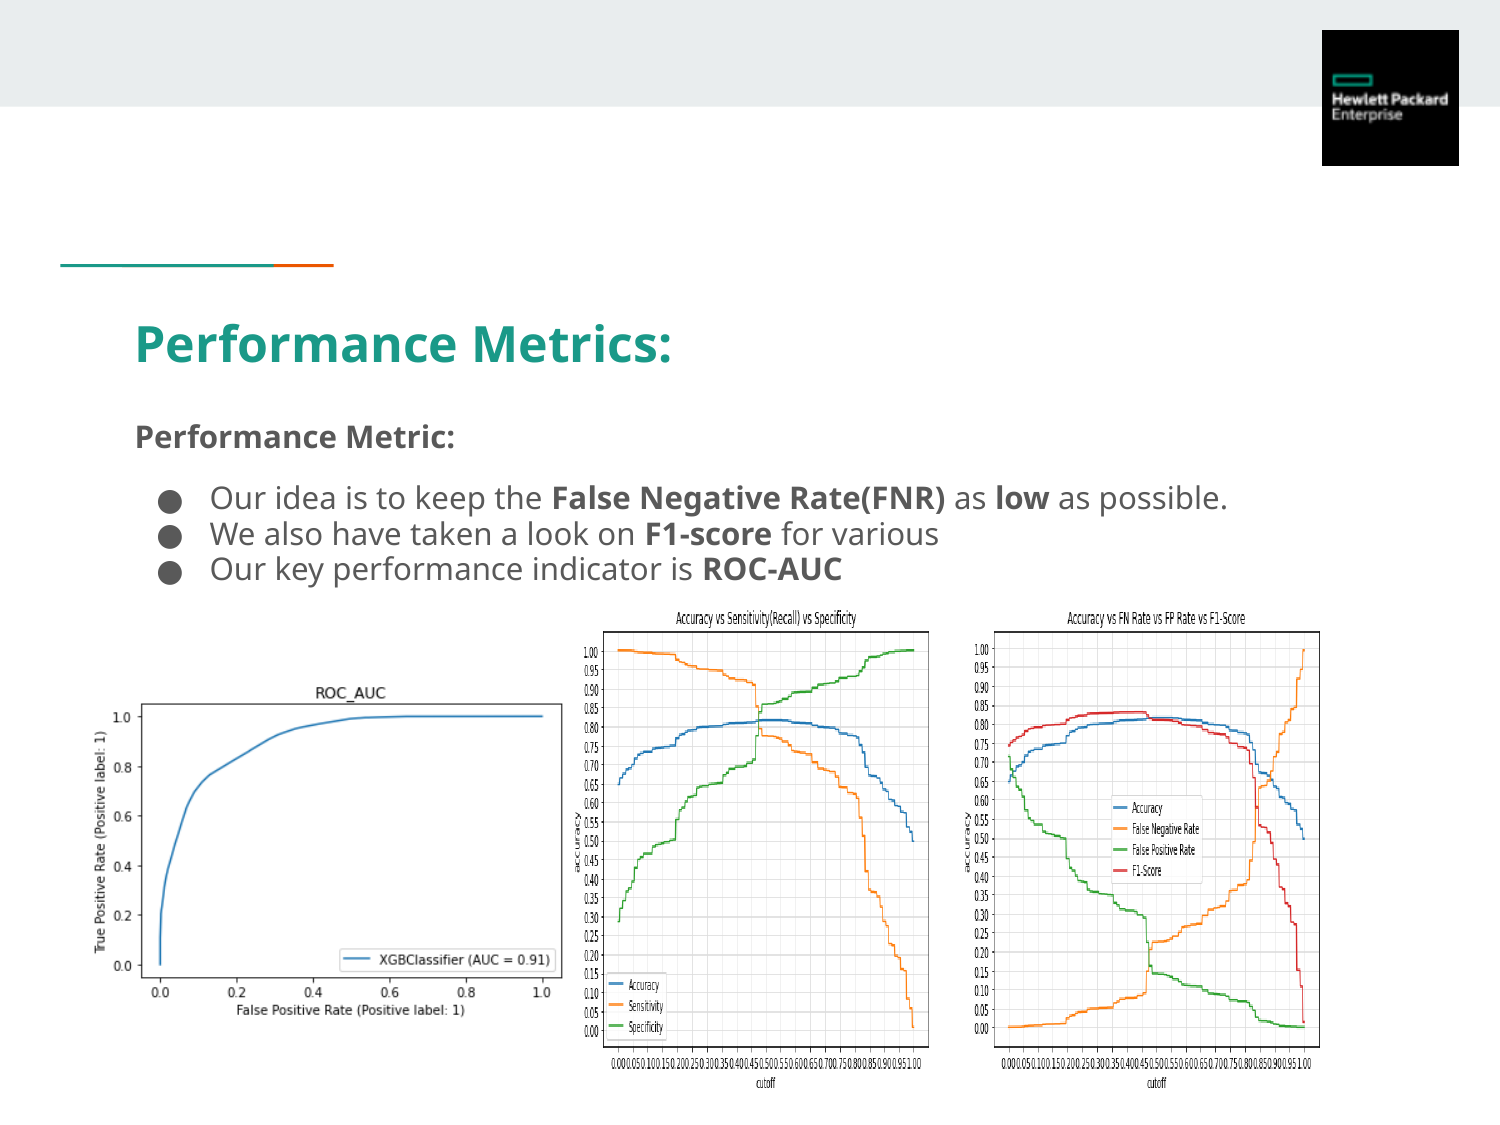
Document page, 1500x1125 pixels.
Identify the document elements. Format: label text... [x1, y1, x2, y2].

picture [86, 600, 1324, 1100]
picture [1322, 30, 1459, 166]
list Performance Metric: Our idea is to keep the False Negative Rate(FNR) as low as possible. We also have taken a look on F1-score for various Our key performance indicator is ROC-AUC [119, 405, 1381, 950]
title Performance Metrics: [119, 288, 1381, 405]
